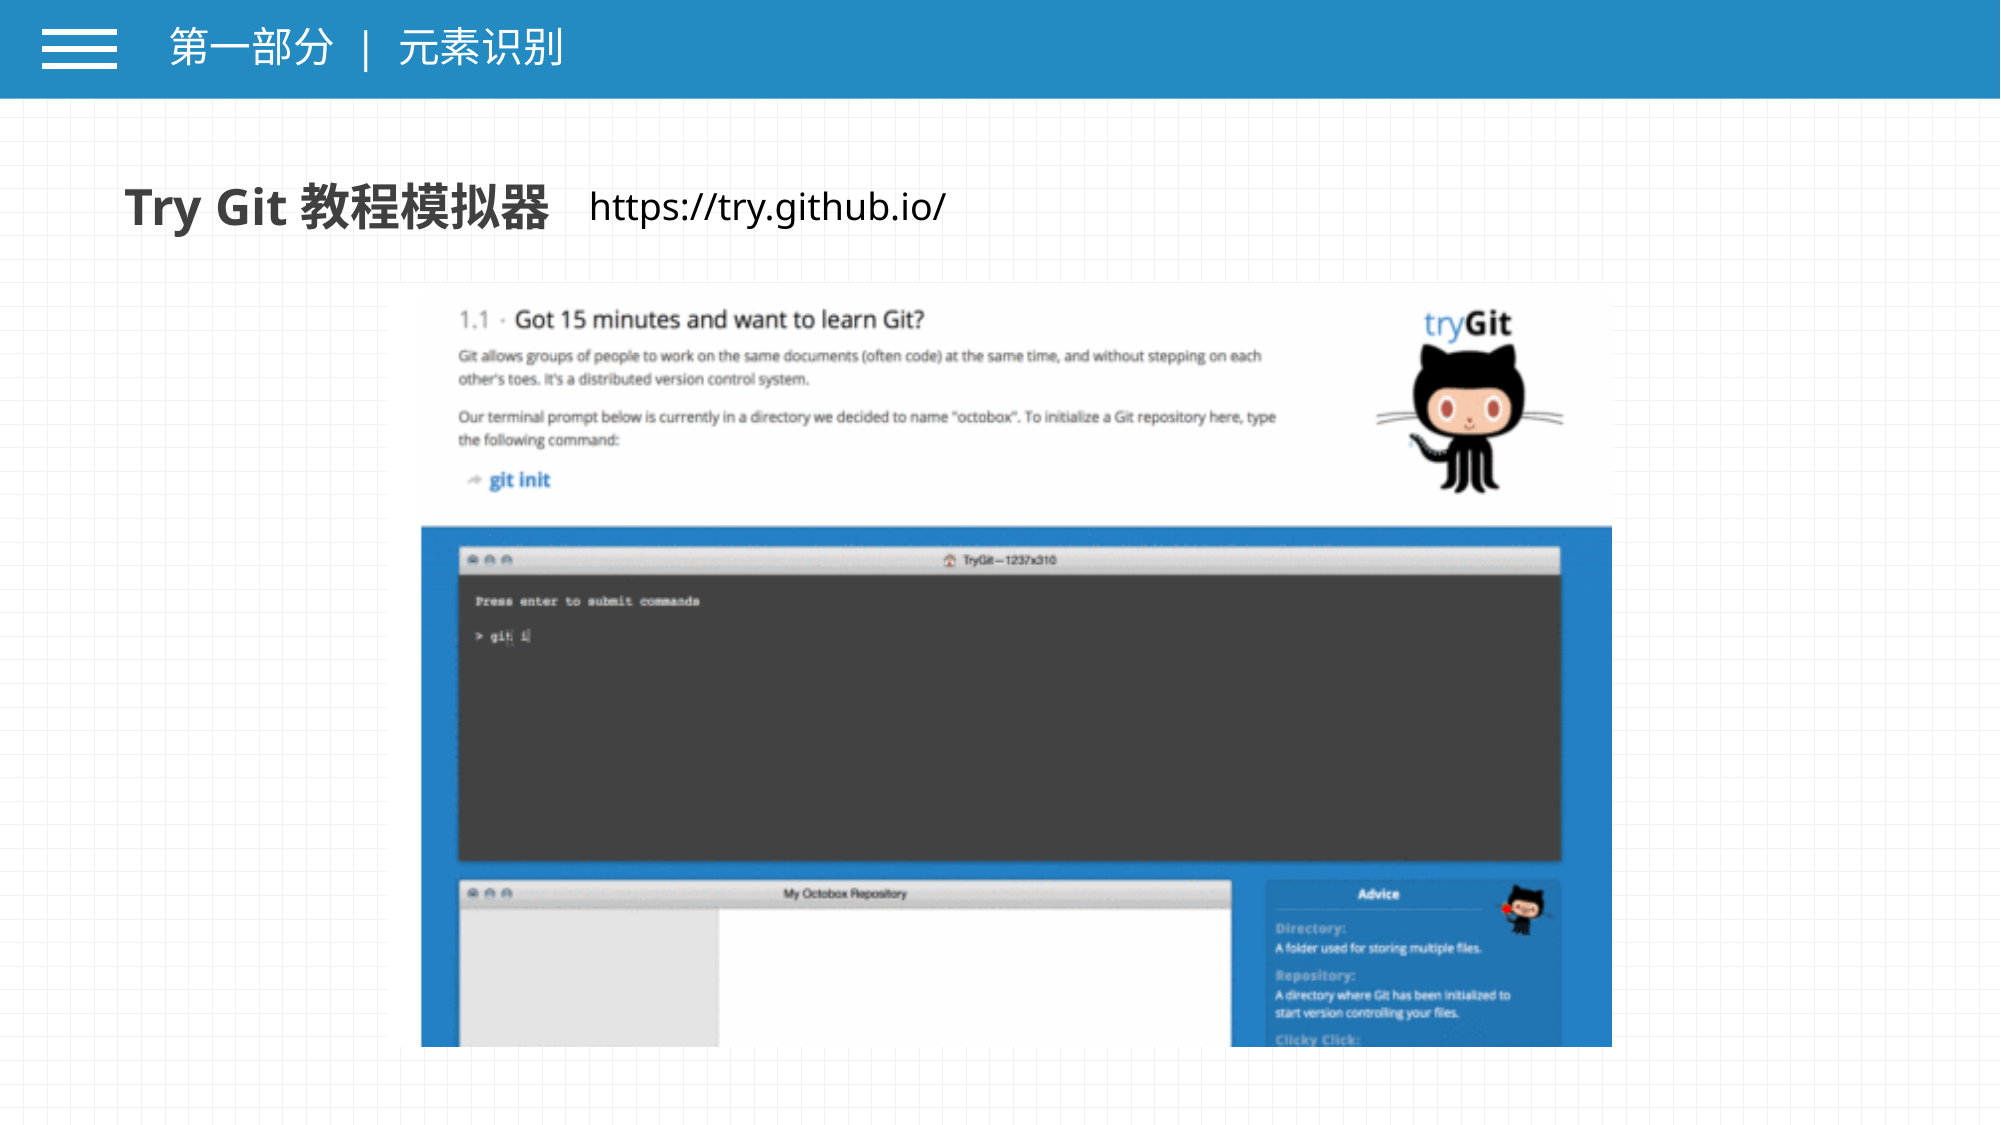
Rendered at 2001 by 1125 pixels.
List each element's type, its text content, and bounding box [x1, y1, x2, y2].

text_box https://try.github.io/ [573, 175, 1077, 236]
text_box Try Git教程模拟器 [109, 168, 1894, 244]
list 第一部分 | 元素识别 [153, 12, 1847, 87]
picture [388, 283, 1612, 1047]
